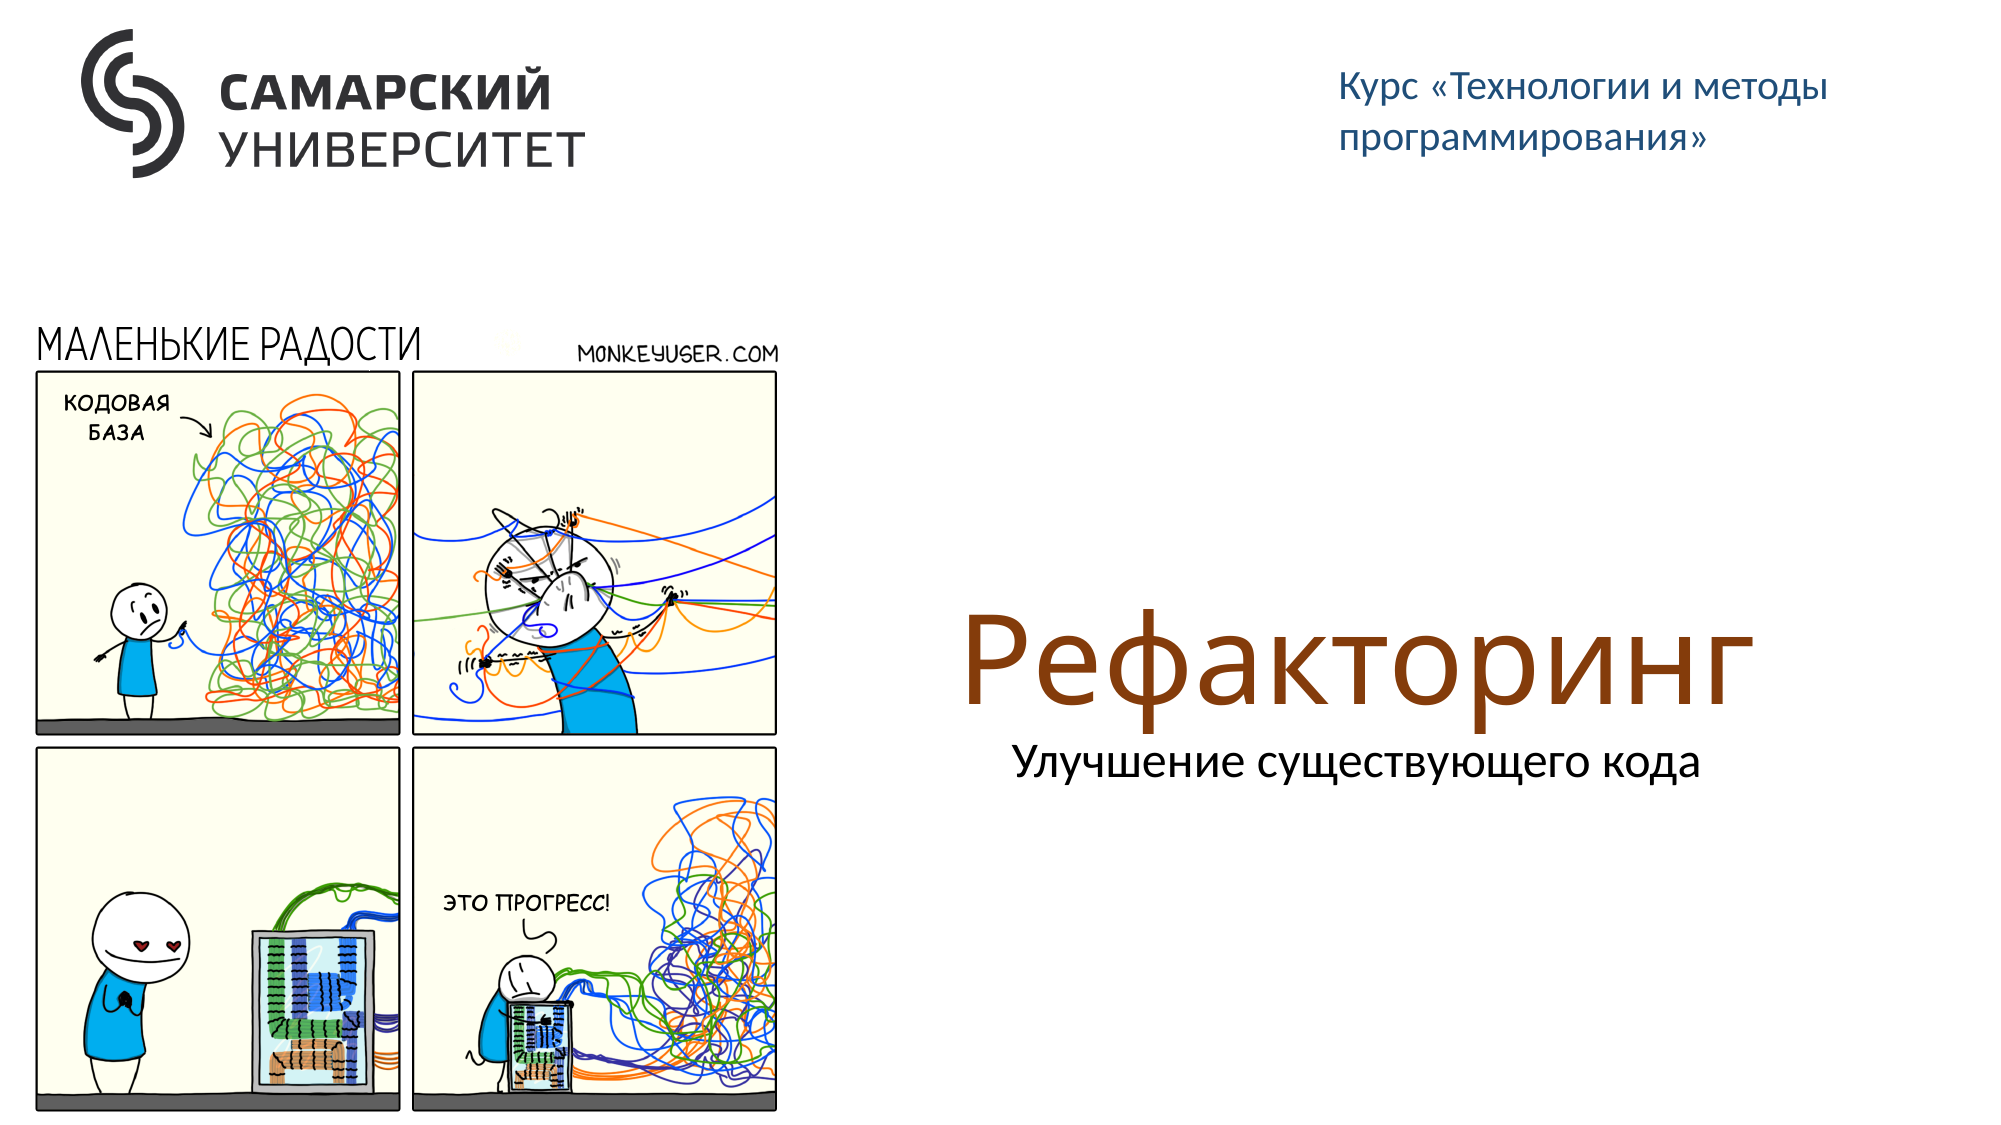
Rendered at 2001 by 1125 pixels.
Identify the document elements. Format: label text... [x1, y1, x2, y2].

title Рефакторинг [812, 400, 1903, 727]
subtitle Улучшение существующего кода [812, 727, 1903, 878]
picture [80, 29, 585, 179]
picture [0, 313, 812, 1125]
text_box Курс «Технологии и методы программирования» [1323, 51, 1917, 166]
